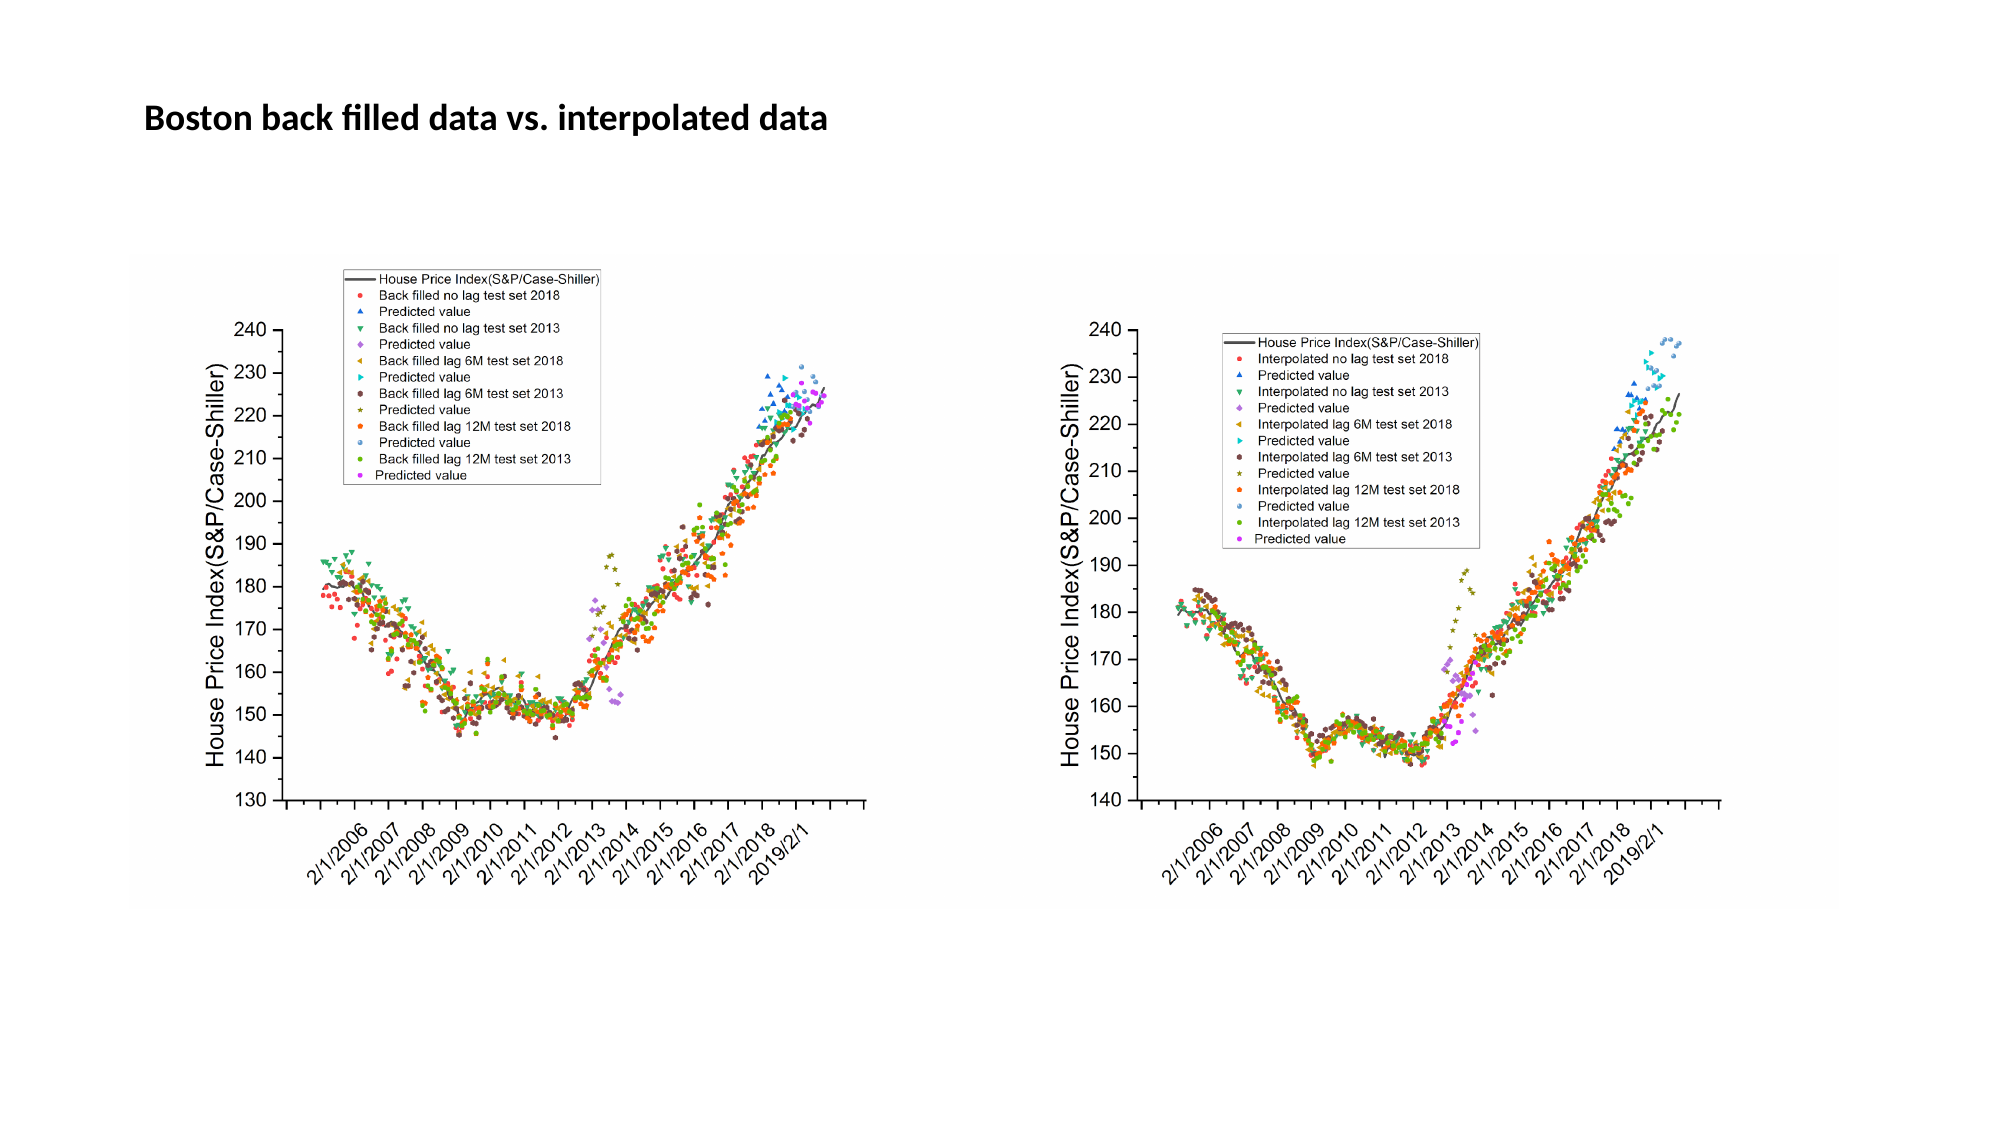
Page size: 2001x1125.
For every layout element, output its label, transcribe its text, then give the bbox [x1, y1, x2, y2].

picture [128, 253, 1840, 909]
text_box Boston back filled data vs. interpolated data [129, 85, 888, 146]
